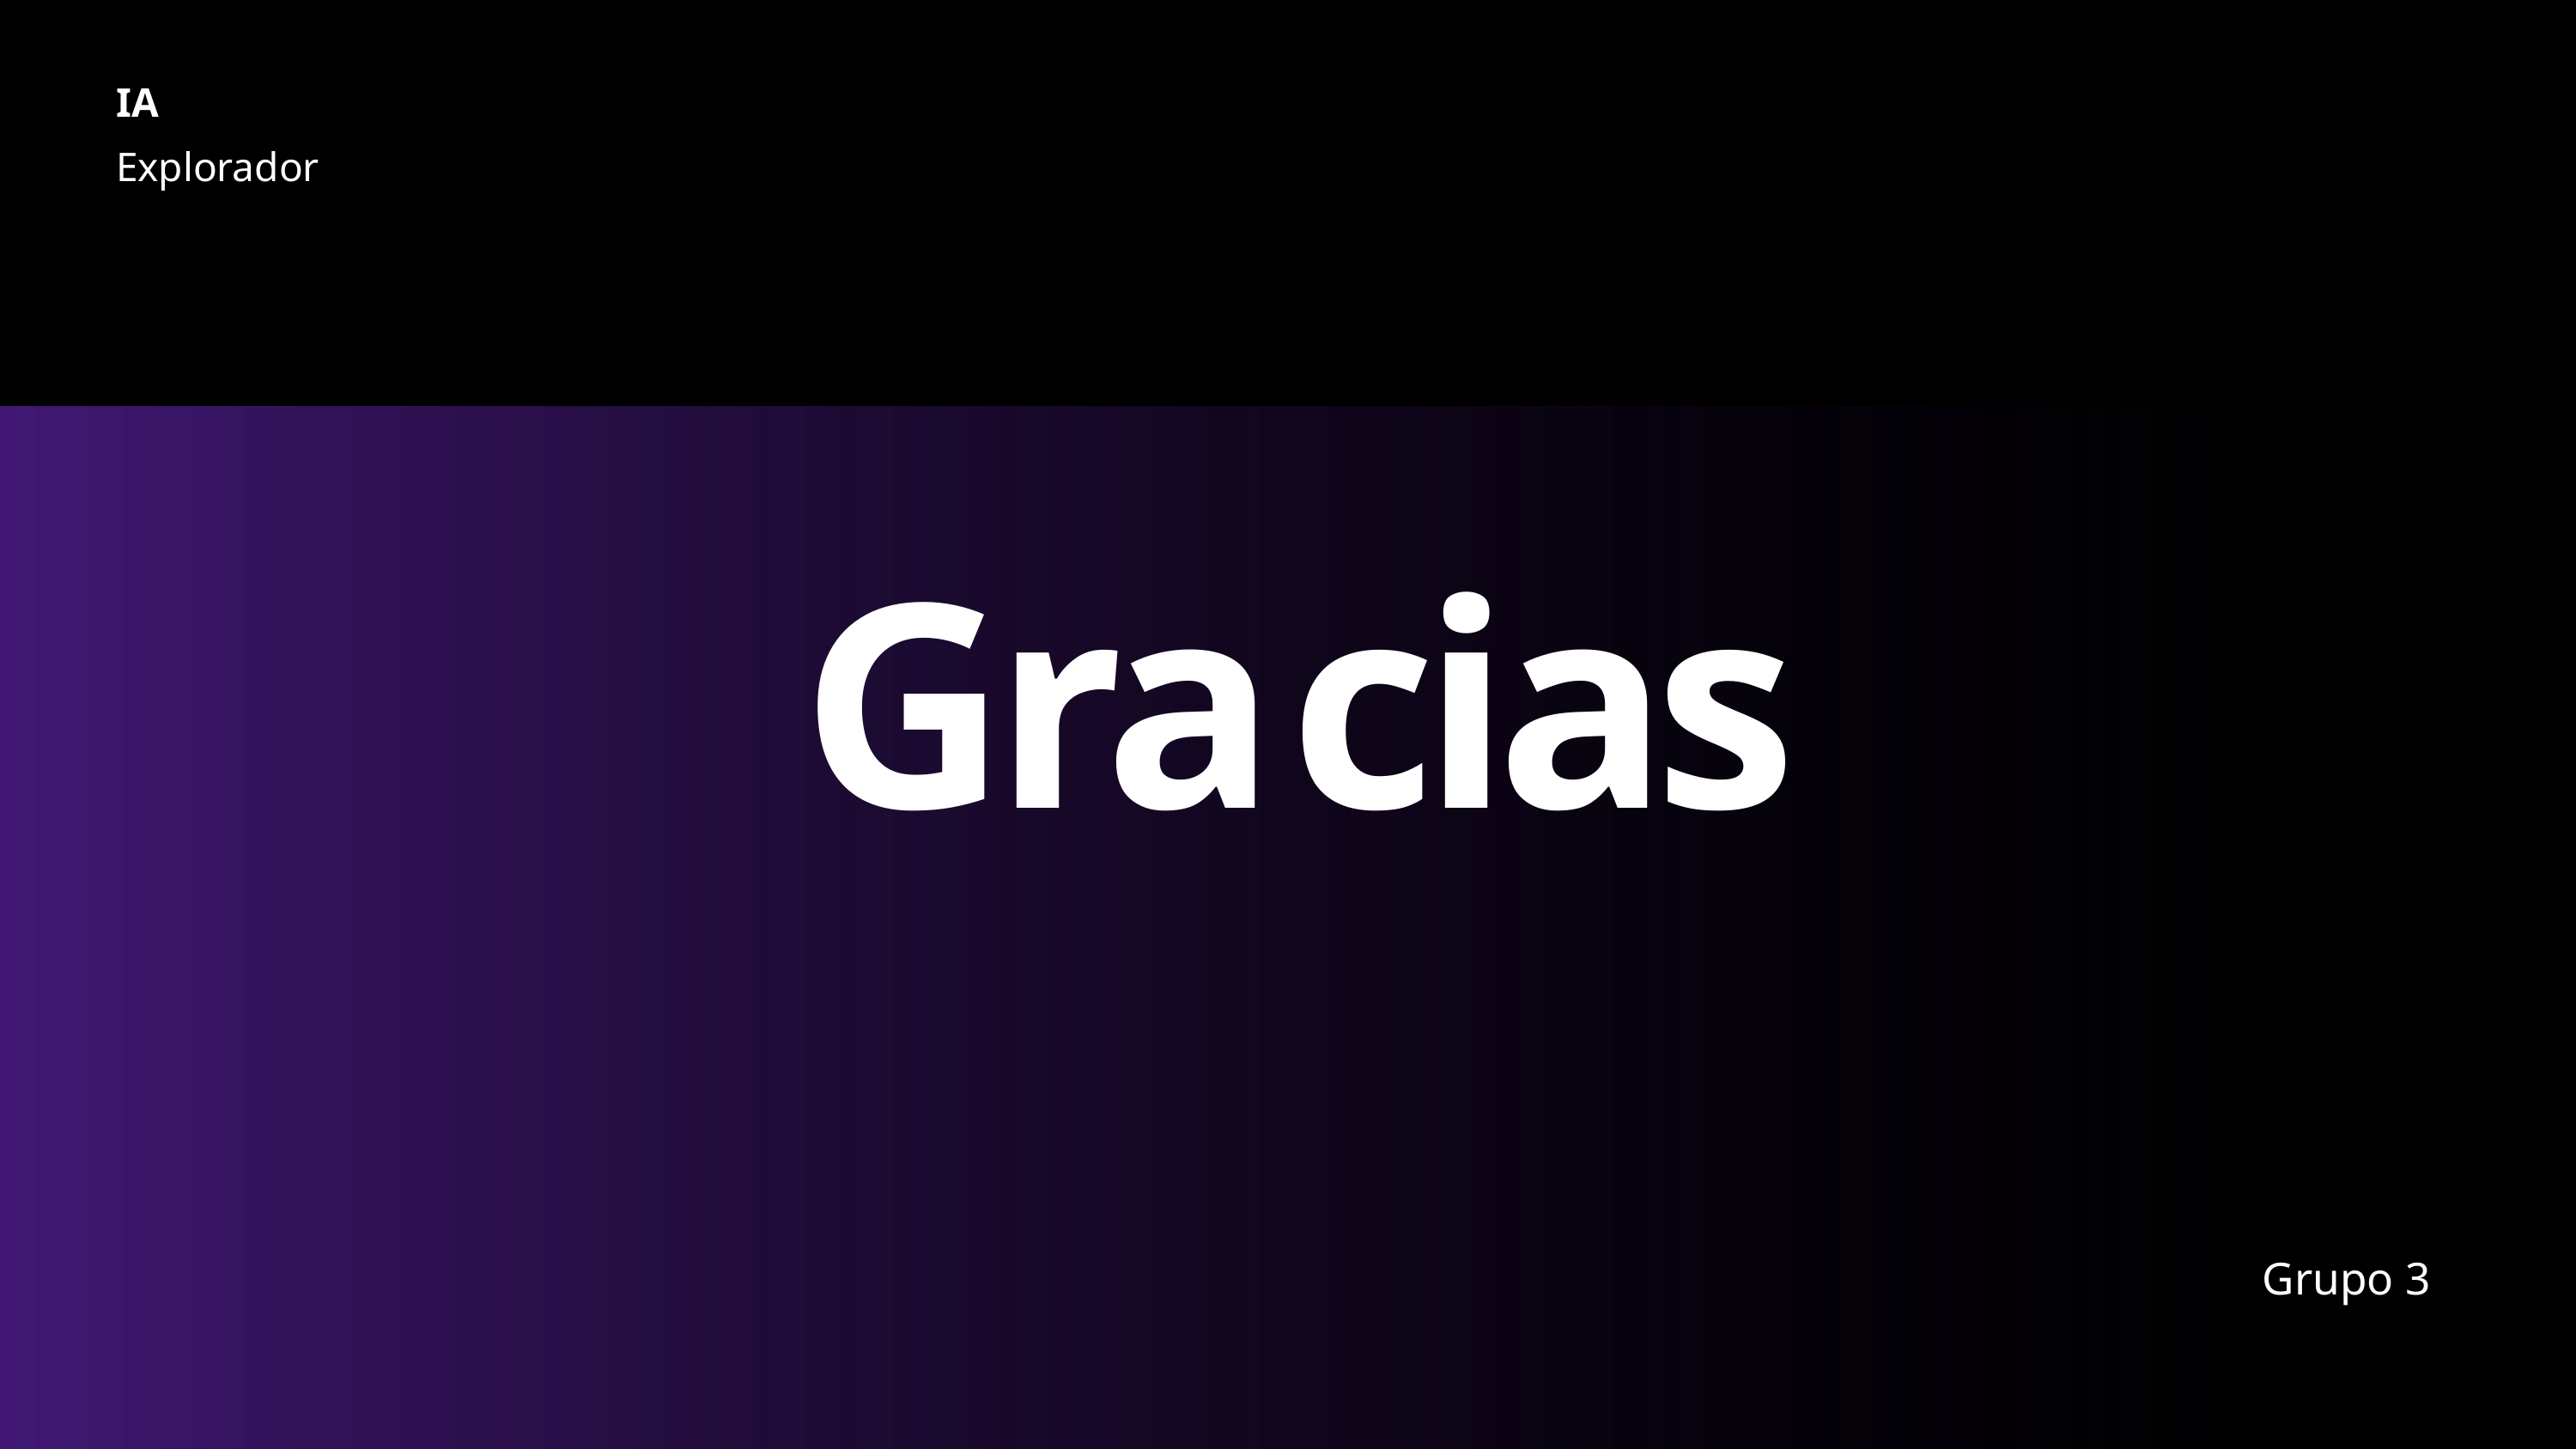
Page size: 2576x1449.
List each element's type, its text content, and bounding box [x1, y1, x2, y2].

text_box Grupo 3 [1762, 1241, 2432, 1304]
text_box cias [1069, 466, 2018, 865]
text_box Gra [449, 466, 1069, 865]
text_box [115, 72, 365, 185]
text_box [0, 406, 2576, 1449]
